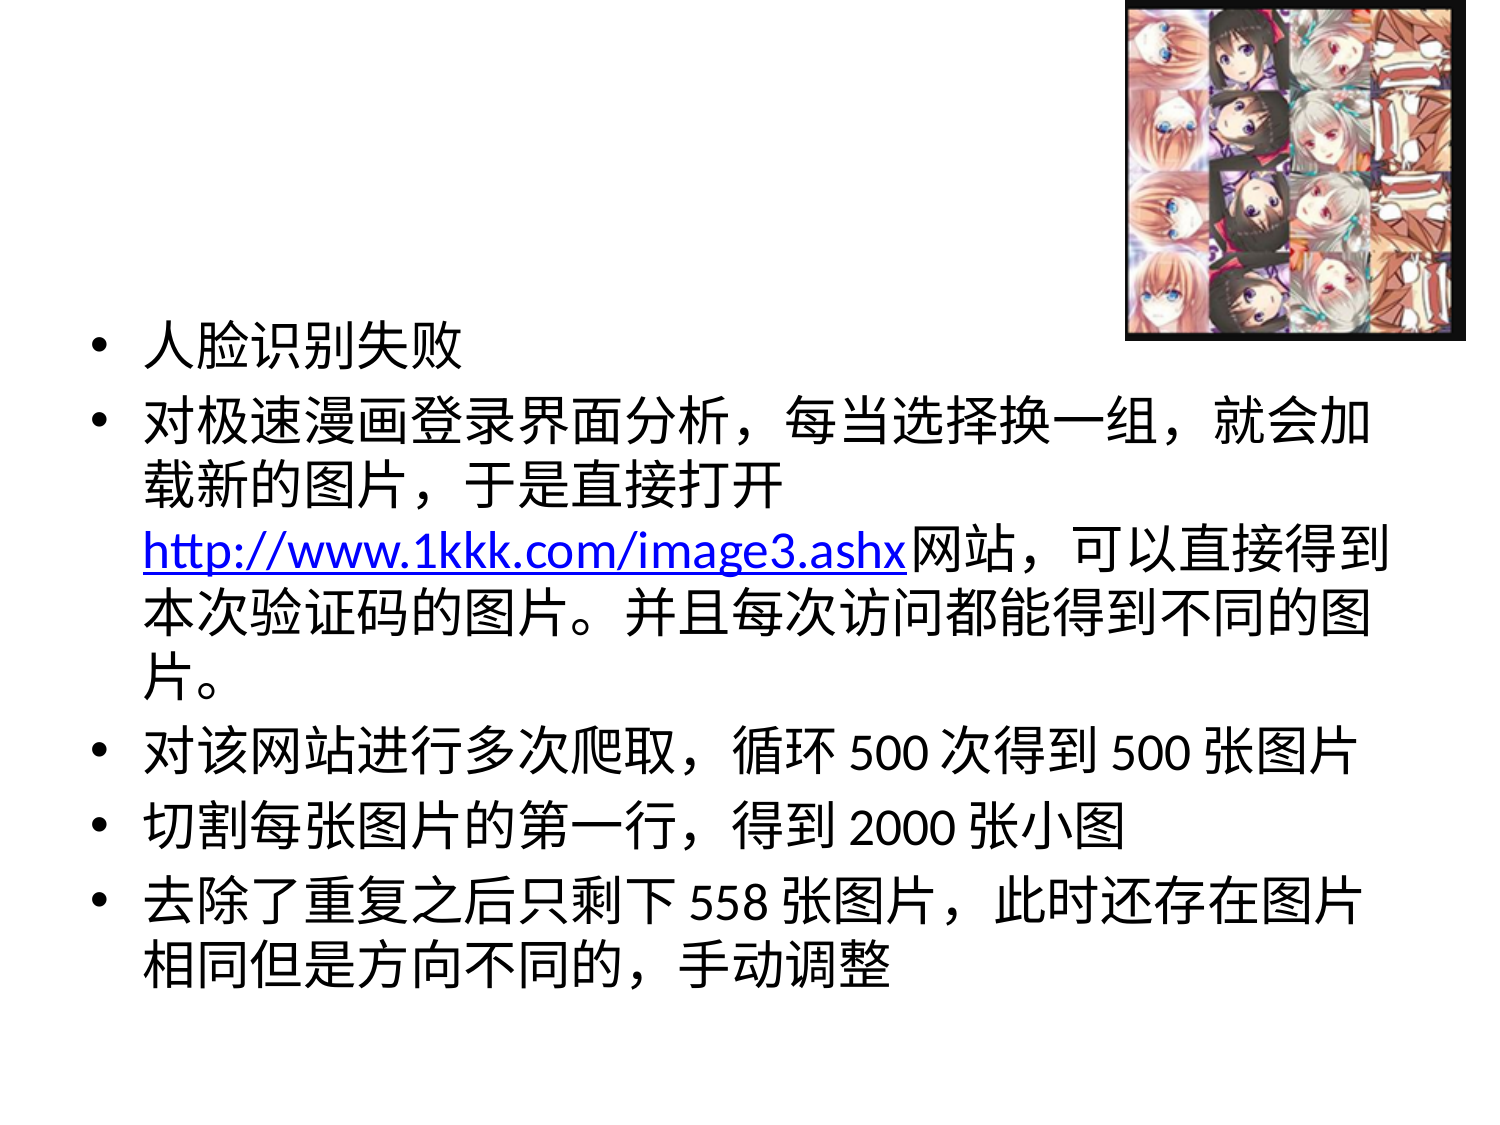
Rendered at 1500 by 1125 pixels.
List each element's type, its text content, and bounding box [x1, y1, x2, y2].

list 人脸识别失败 对极速漫画登录界面分析，每当选择换一组，就会加载新的图片，于是直接打开http://www.1kkk.com/image3.ashx网站，可以直接得到本次验证码的图片。并且每次访问都能得到不同的图片。 对该网站进行多次爬取，循环500次得到500张图片 切割每张图片的第一行，得到2000张小图 去除了重复之后只剩下558张图片，此时还存在图片相同但是方向不同的，手动调整 [75, 304, 1425, 1005]
picture [1124, 0, 1466, 341]
